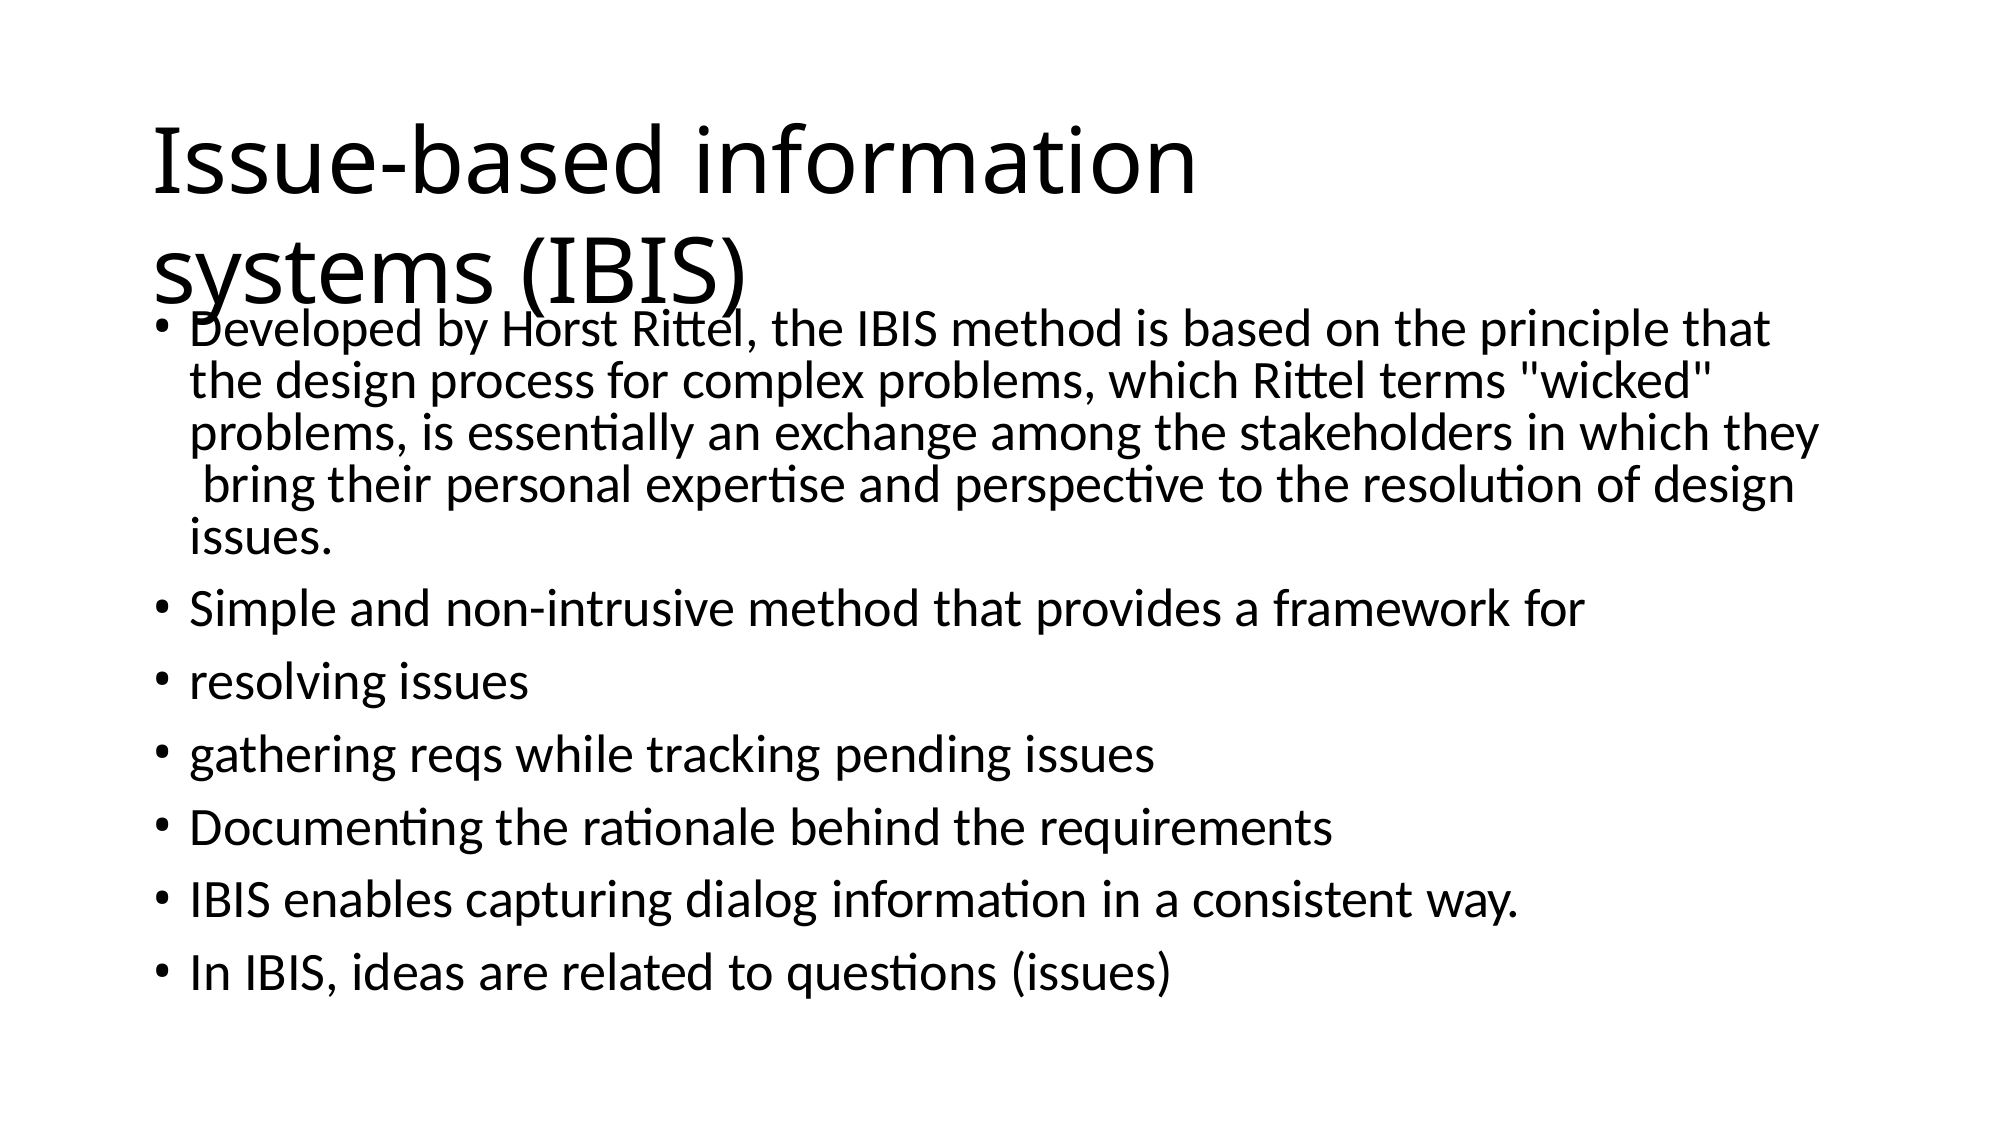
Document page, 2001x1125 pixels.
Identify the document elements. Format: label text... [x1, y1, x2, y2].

title Issue-based information systems (IBIS) [150, 100, 1564, 289]
text_box Developed by Horst Rittel, the IBIS method is based on the principle that the design process for complex problems, which Rittel terms "wicked" problems, is essentially an exchange among the stakeholders in which they bring their personal expertise and perspective to the resolution of design issues. Simple and non-intrusive method that provides a framework for resolving issues gathering reqs while tracking pending issues Documenting the rationale behind the requirements IBIS enables capturing dialog information in a consistent way. In IBIS, ideas are related to questions (issues) [150, 289, 1832, 1002]
